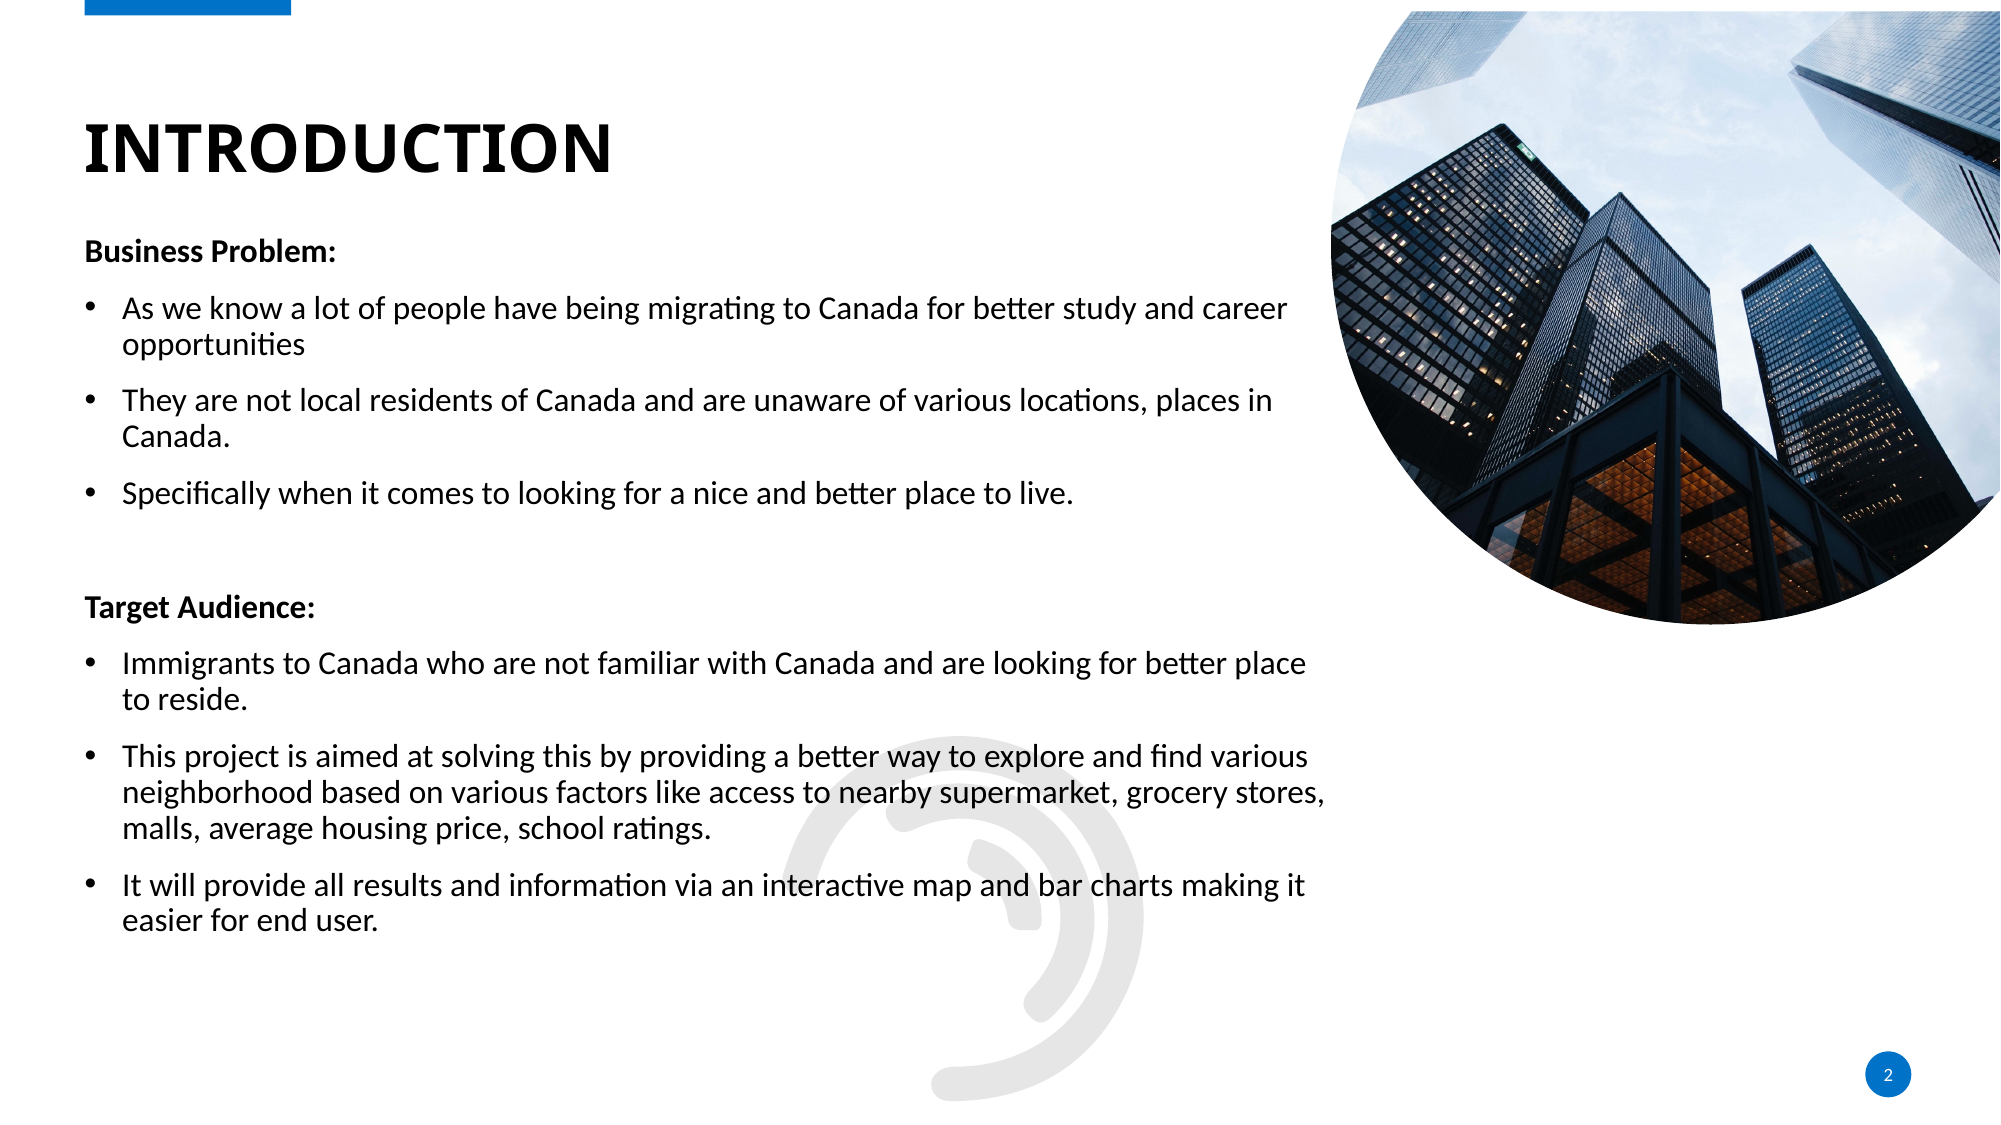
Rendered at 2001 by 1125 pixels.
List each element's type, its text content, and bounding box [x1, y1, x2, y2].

picture [1330, 11, 2000, 625]
list Business Problem: As we know a lot of people have being migrating to Canada for better study and career opportunities They are not local residents of Canada and are unaware of various locations, places in Canada. Specifically when it comes to looking for a nice and better place to live. Target Audience: Immigrants to Canada who are not familiar with Canada and are looking for better place to reside. This project is aimed at solving this by providing a better way to explore and find various neighborhood based on various factors like access to nearby supermarket, grocery stores, malls, average housing price, school ratings. It will provide all results and information via an interactive map and bar charts making it easier for end user. [84, 233, 1331, 948]
slide_number 2 [1864, 1059, 1913, 1090]
title Introduction [84, 81, 895, 233]
